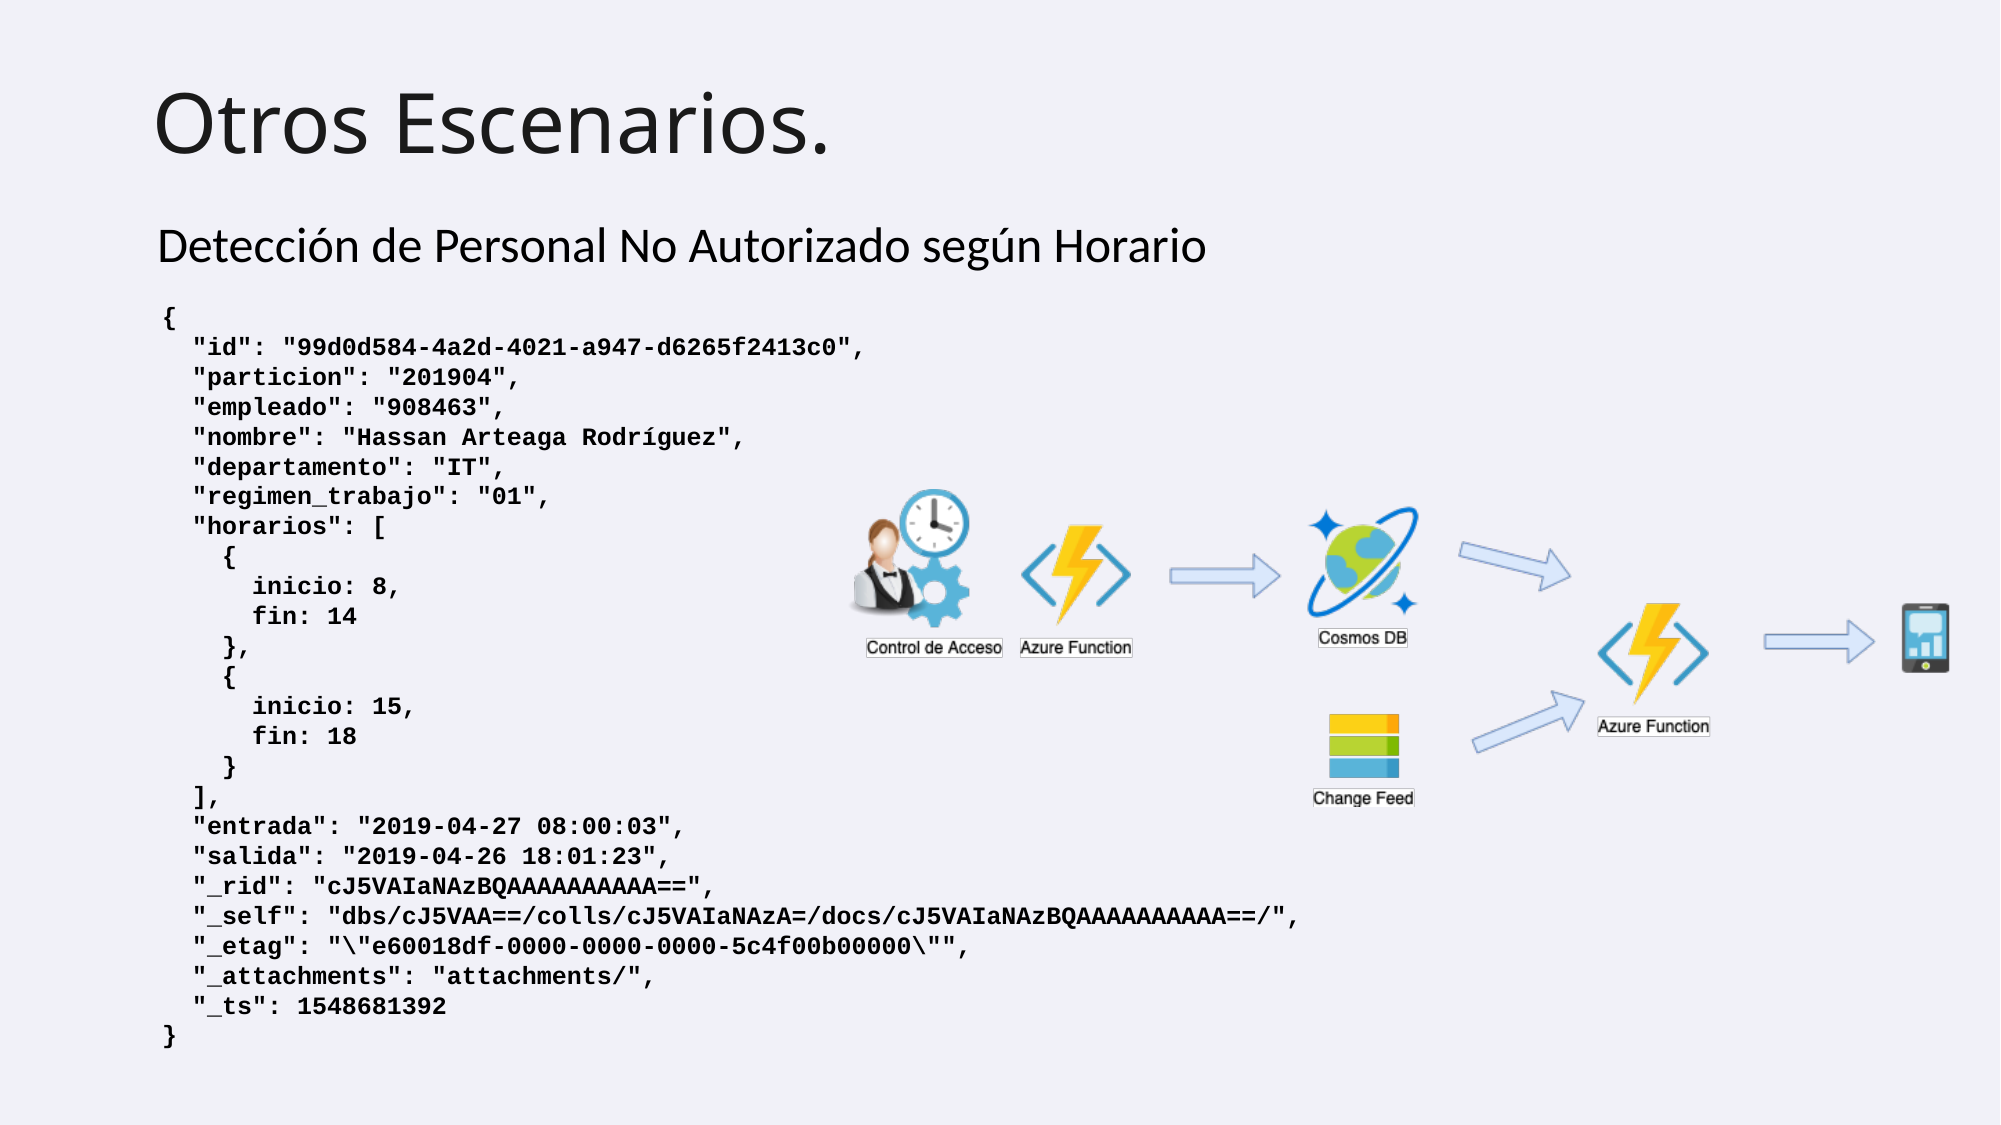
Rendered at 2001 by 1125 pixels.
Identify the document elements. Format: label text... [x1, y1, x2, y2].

text_box Detección de Personal No Autorizado según Horario [142, 205, 1223, 281]
text_box { "id": "99d0d584-4a2d-4021-a947-d6265f2413c0", "particion": "201904", "empleado": "908463", "nombre": "Hassan Arteaga Rodríguez", "departamento": "IT", "regimen_trabajo": "01", "horarios": [ { inicio: 8, fin: 14 }, { inicio: 15, fin: 18 } ], "entrada": "2019-04-27 08:00:03", "salida": "2019-04-26 18:01:23", "_rid": "cJ5VAIaNAzBQAAAAAAAAAA==", "_self": "dbs/cJ5VAA==/colls/cJ5VAIaNAzA=/docs/cJ5VAIaNAzBQAAAAAAAAAA==/", "_etag": "\"e60018df-0000-0000-0000-5c4f00b00000\"", "_attachments": "attachments/", "_ts": 1548681392 } [147, 293, 1317, 1057]
title Otros Escenarios. [137, 34, 1863, 206]
picture [831, 489, 1952, 807]
